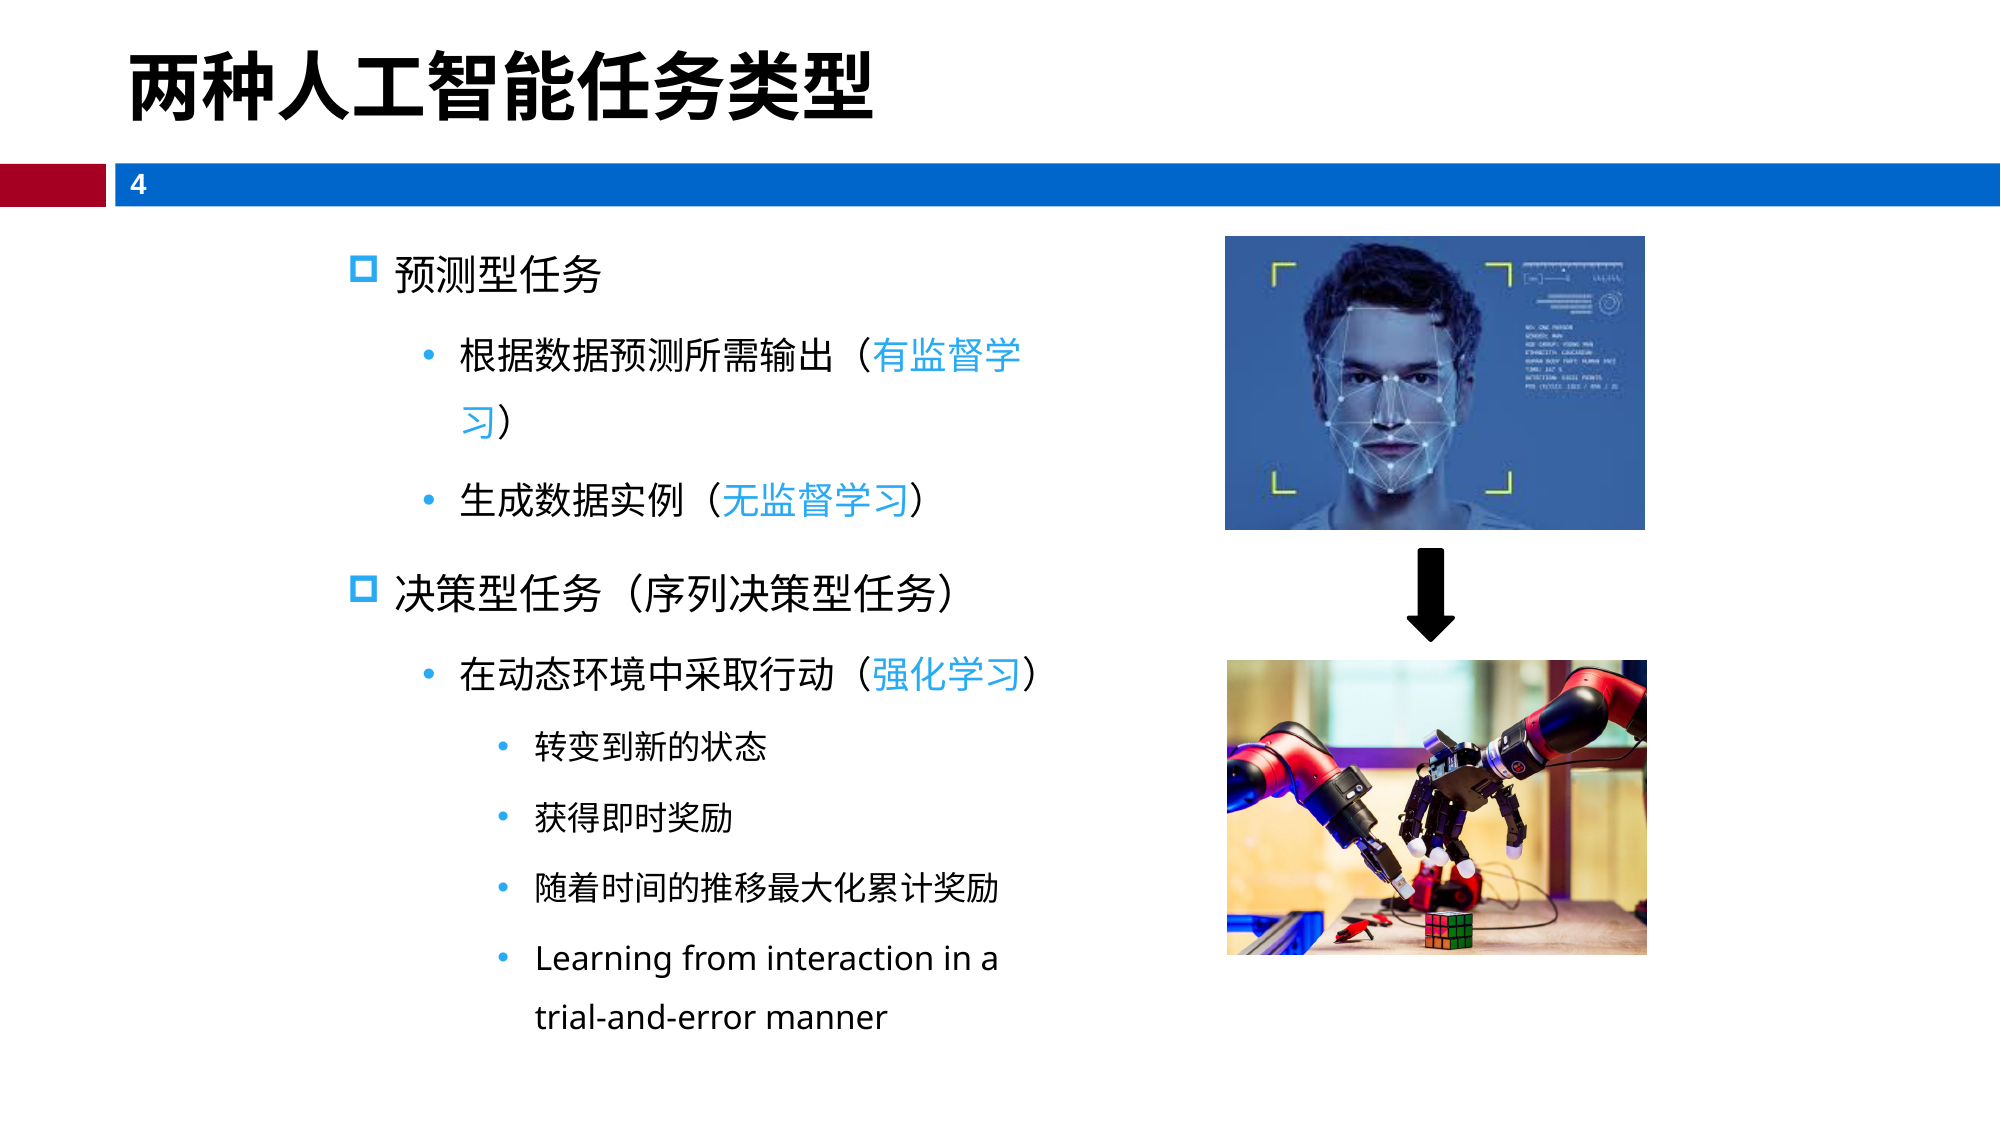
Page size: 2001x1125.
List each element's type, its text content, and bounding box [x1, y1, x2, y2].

picture [1227, 660, 1647, 955]
text_box 预测型任务 根据数据预测所需输出（有监督学习） 生成数据实例（无监督学习） 决策型任务（序列决策型任务） 在动态环境中采取行动（强化学习） 转变到新的状态 获得即时奖励 随着时间的推移最大化累计奖励 Learning from interaction in a trial-and-error manner [332, 216, 1091, 1058]
text_box [1406, 548, 1455, 643]
picture [1225, 235, 1645, 530]
title 两种人工智能任务类型 [111, 0, 1697, 169]
